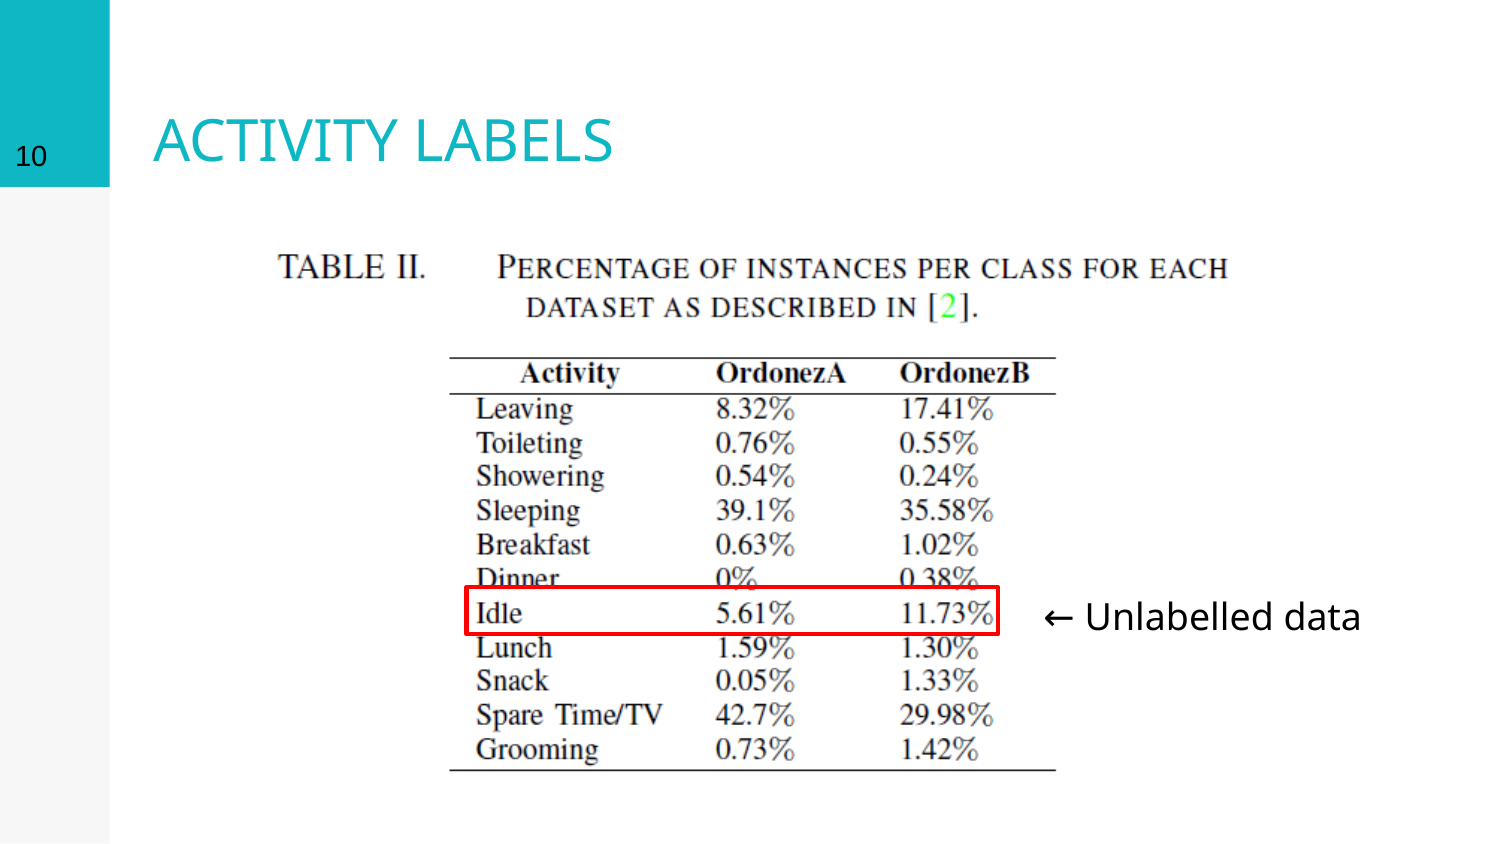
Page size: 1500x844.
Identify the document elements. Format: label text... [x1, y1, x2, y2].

title ACTIVITY LABELS [138, 0, 722, 188]
text_box ← Unlabelled data [1280, 585, 1378, 646]
picture [253, 224, 1276, 801]
slide_number 10 [0, 0, 110, 187]
